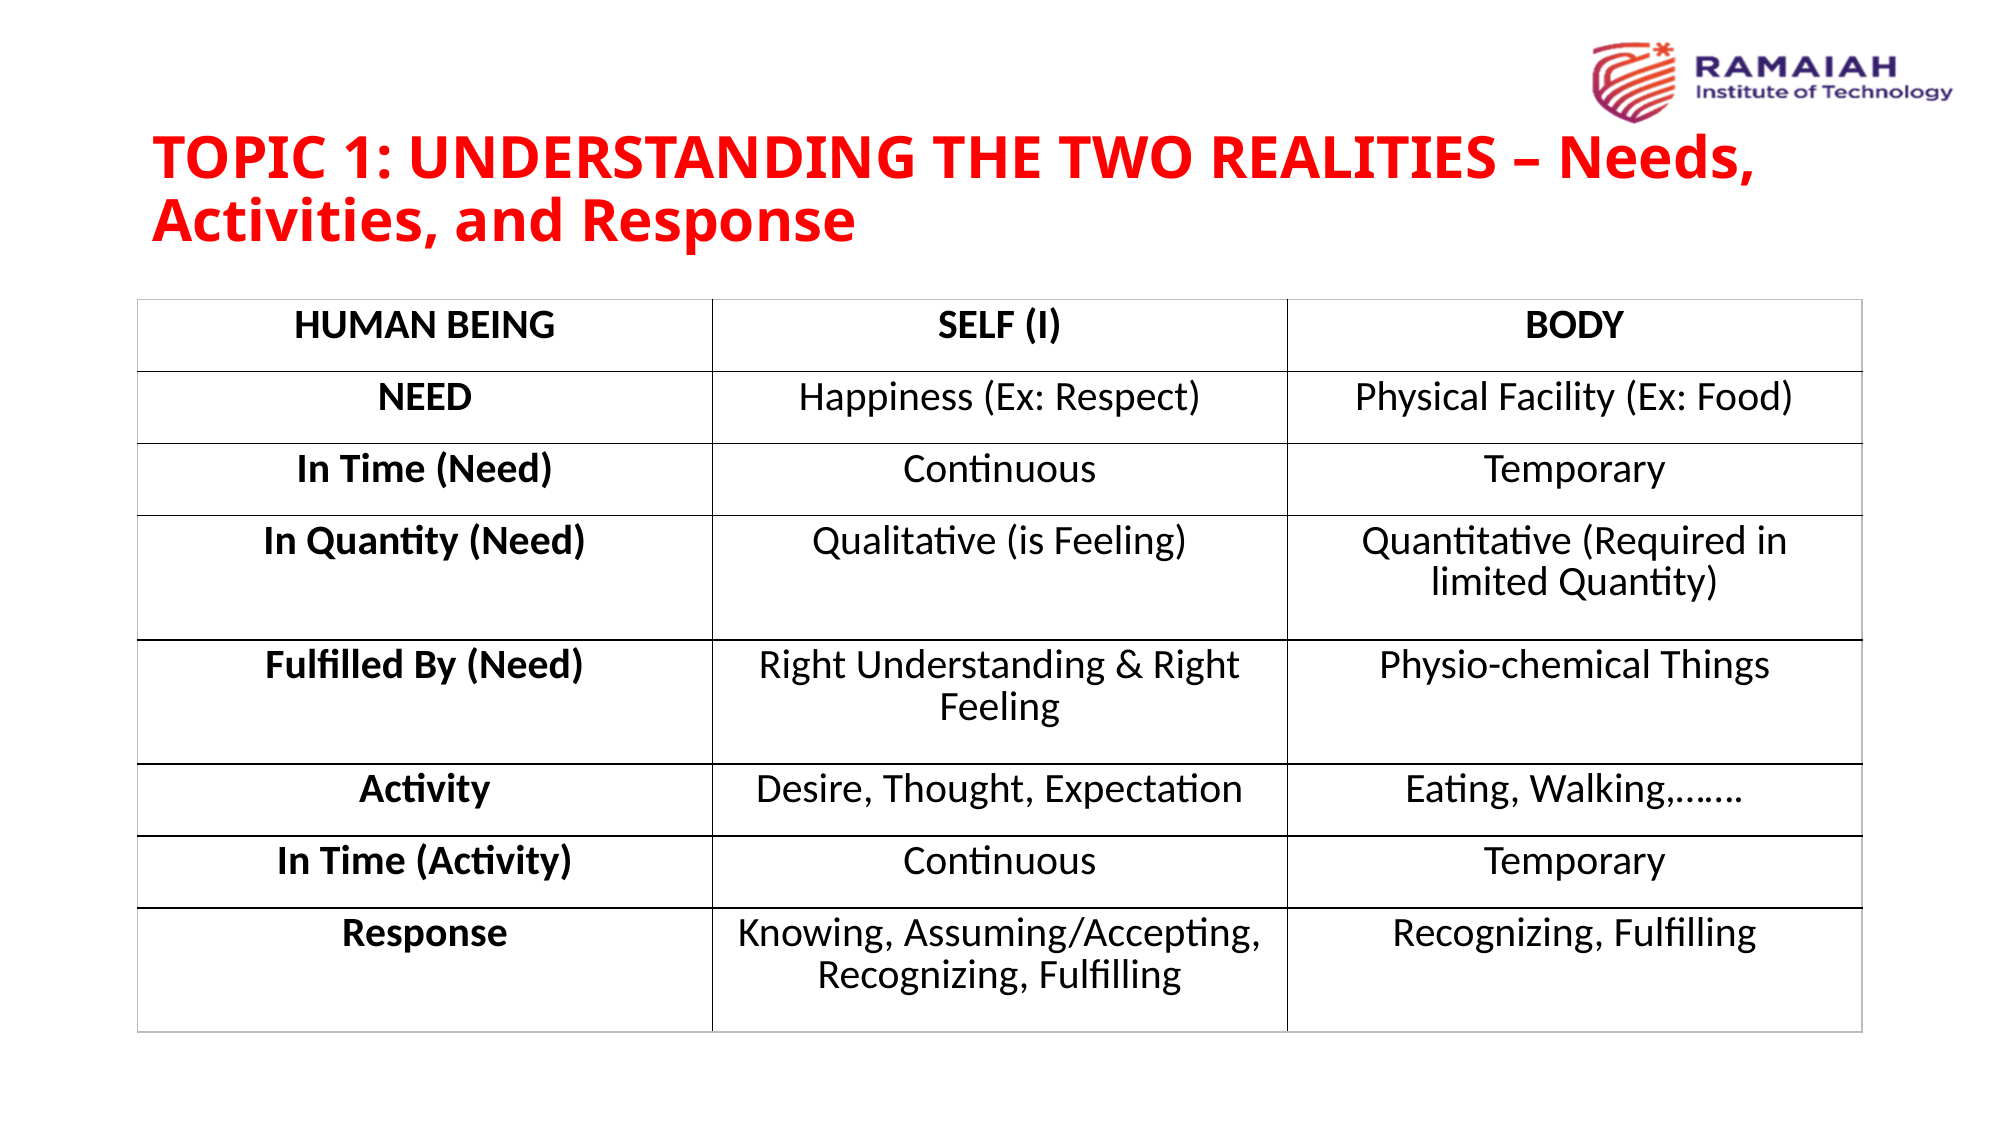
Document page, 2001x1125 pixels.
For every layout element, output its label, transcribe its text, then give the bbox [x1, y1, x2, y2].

table_cell Temporary [1288, 837, 1861, 907]
table_cell Activity [138, 765, 712, 835]
table_cell Desire, Thought, Expectation [713, 765, 1287, 835]
table_cell Temporary [1288, 444, 1861, 515]
table_header HUMAN BEING [138, 300, 712, 371]
table_header BODY [1288, 300, 1861, 371]
table_cell Continuous [713, 444, 1287, 515]
table_cell Continuous [713, 837, 1287, 907]
table_cell Knowing, Assuming/Accepting, Recognizing, Fulfilling [713, 909, 1287, 1031]
table_cell In Time (Activity) [138, 837, 712, 907]
table_cell Qualitative (is Feeling) [713, 516, 1287, 639]
table_cell In Time (Need) [138, 444, 712, 515]
table_cell Recognizing, Fulfilling [1288, 909, 1861, 1031]
table_cell Eating, Walking,……. [1288, 765, 1861, 835]
table_cell Quantitative (Required in limited Quantity) [1288, 516, 1861, 639]
picture [1550, 0, 2000, 152]
table_cell Physio-chemical Things [1288, 641, 1861, 763]
table_cell Fulfilled By (Need) [138, 641, 712, 763]
title TOPIC 1: UNDERSTANDING THE TWO REALITIES – Needs, Activities, and Response [137, 167, 1972, 284]
table_cell Response [138, 909, 712, 1031]
table_cell Right Understanding & Right Feeling [713, 641, 1287, 763]
table_cell In Quantity (Need) [138, 516, 712, 639]
table_cell NEED [138, 372, 712, 443]
table_cell Physical Facility (Ex: Food) [1288, 372, 1861, 443]
table_header SELF (I) [713, 300, 1287, 371]
table_cell Happiness (Ex: Respect) [713, 372, 1287, 443]
